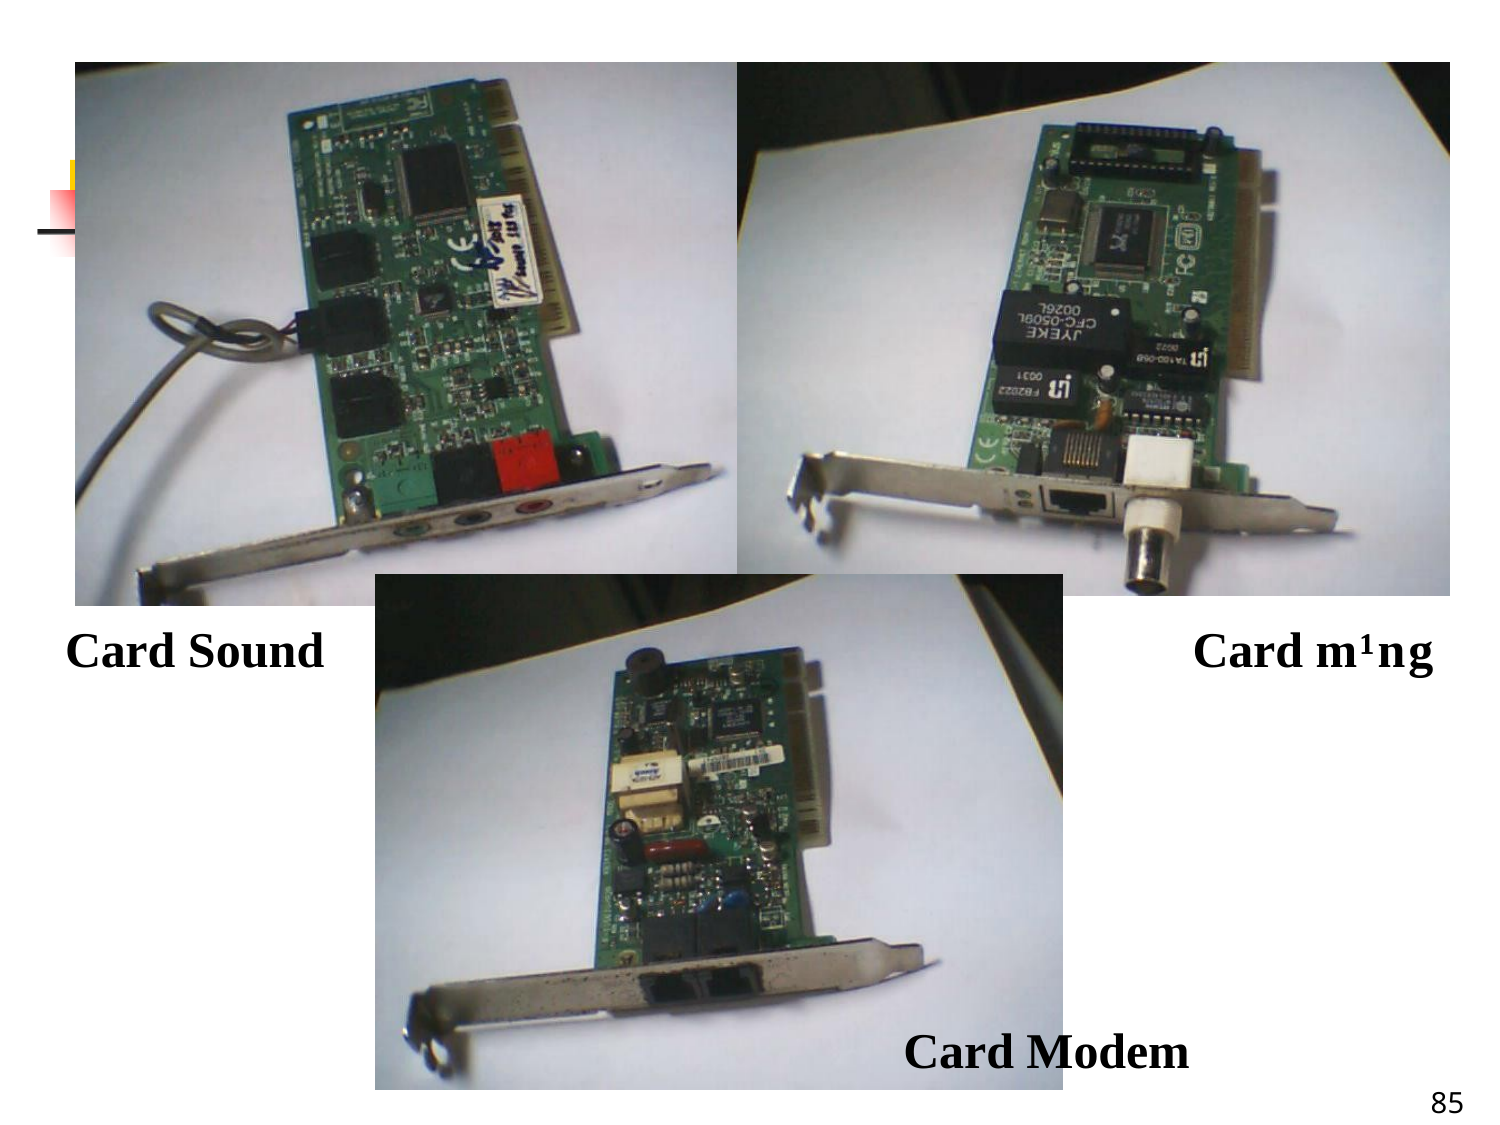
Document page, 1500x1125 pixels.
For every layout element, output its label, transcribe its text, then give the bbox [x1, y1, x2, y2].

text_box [74, 62, 1451, 1091]
text_box 85 [1424, 1081, 1469, 1125]
picture [37, 190, 74, 257]
text_box Card Sound [62, 615, 69, 678]
